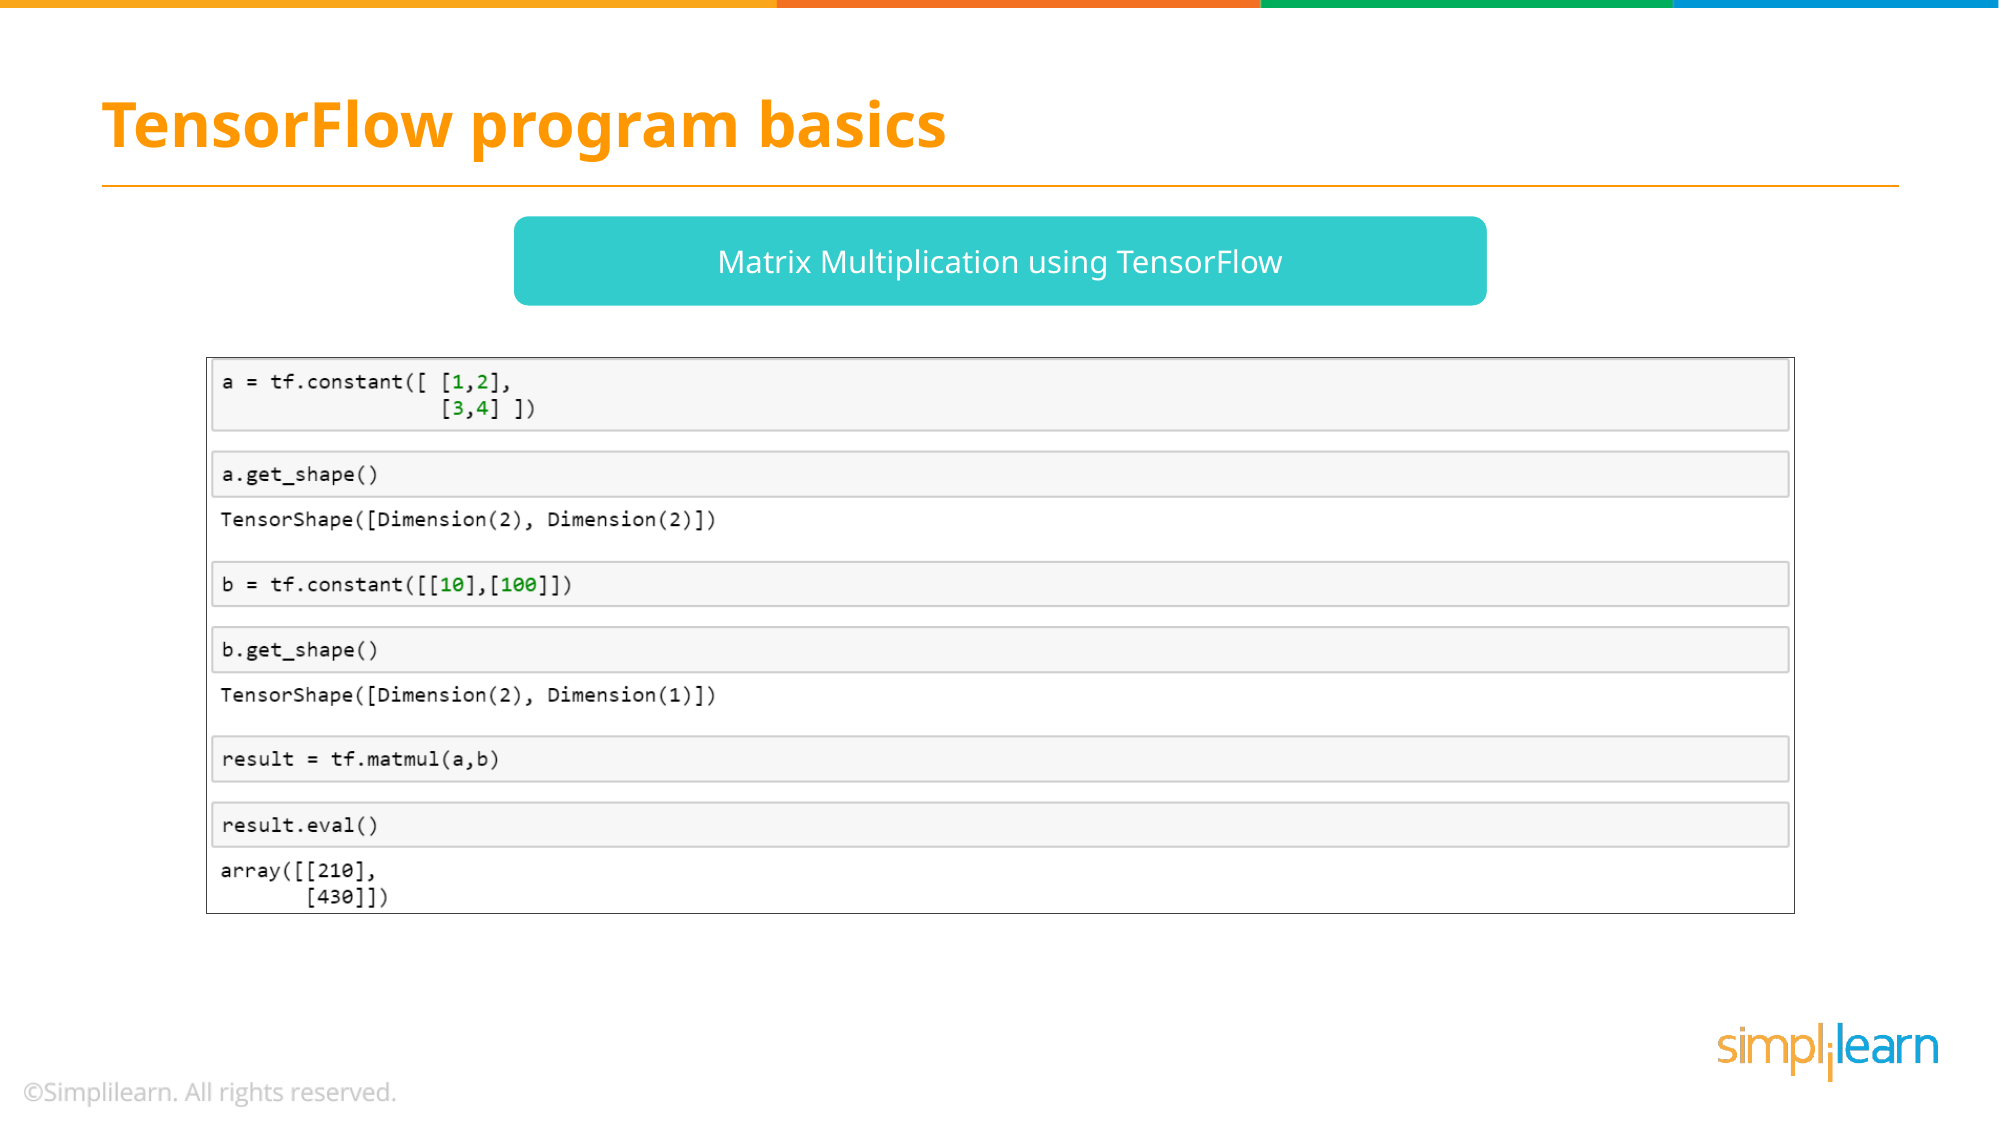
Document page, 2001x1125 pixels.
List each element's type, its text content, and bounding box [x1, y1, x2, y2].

picture [0, 1065, 413, 1125]
picture [1710, 1014, 1946, 1089]
title TensorFlow program basics [101, 93, 1900, 165]
text_box Matrix Multiplication using TensorFlow [511, 214, 1489, 308]
picture [0, 0, 1673, 8]
picture [206, 357, 1795, 914]
